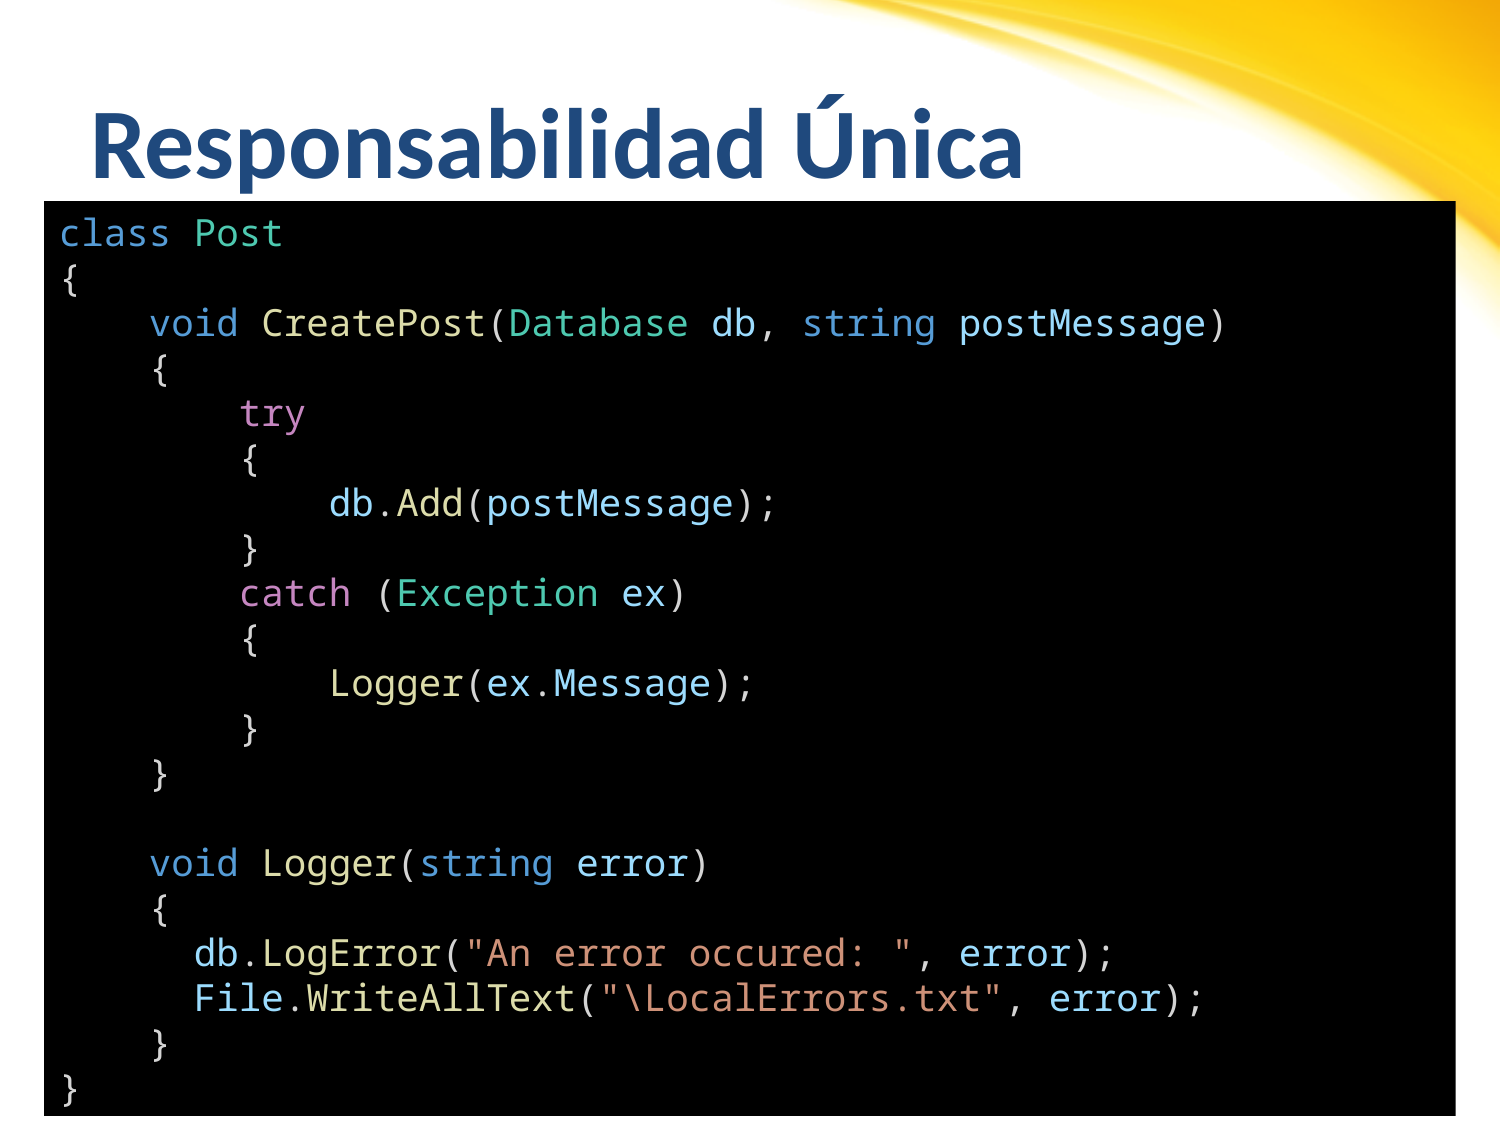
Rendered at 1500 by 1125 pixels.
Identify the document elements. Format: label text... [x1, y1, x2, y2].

picture [770, 0, 1500, 348]
text_box class Post { void CreatePost(Database db, string postMessage) { try { db.Add(postMessage); } catch (Exception ex) { Logger(ex.Message); } } void Logger(string error) { db.LogError("An error occured: ", error); File.WriteAllText("\LocalErrors.txt", error); } } [44, 201, 1456, 1116]
title Responsabilidad Única [75, 45, 1425, 201]
